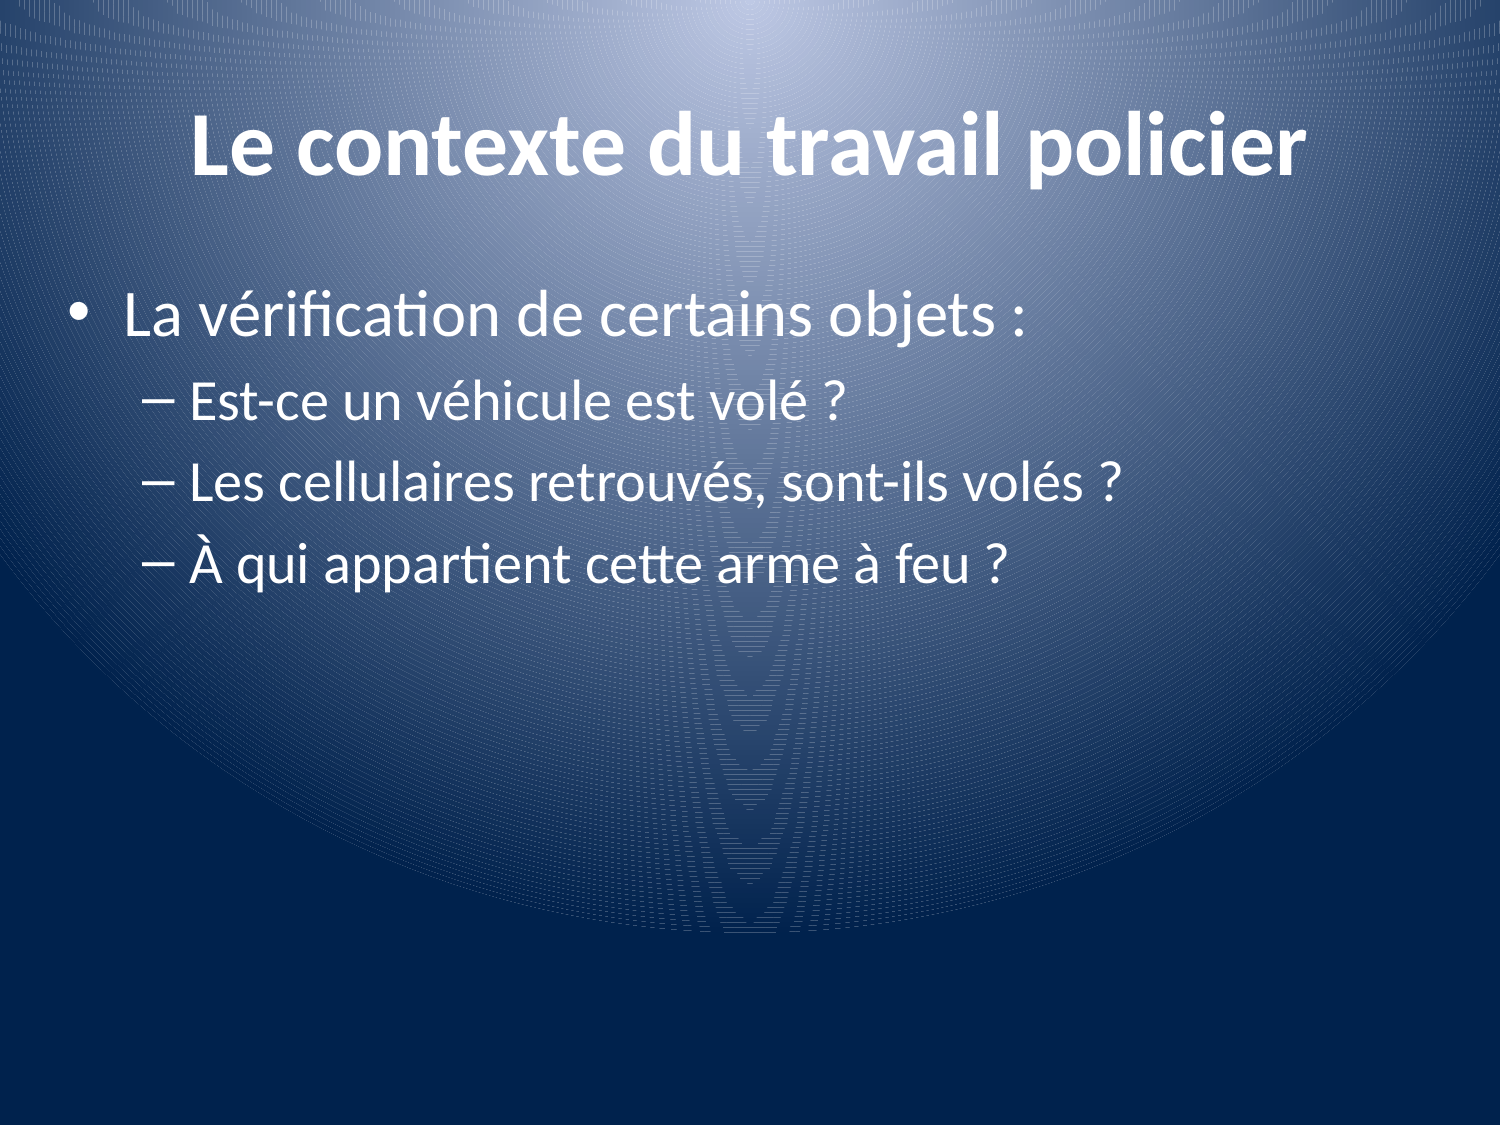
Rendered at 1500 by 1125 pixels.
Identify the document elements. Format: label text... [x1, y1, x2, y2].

title Le contexte du travail policier [75, 45, 1425, 233]
list La vérification de certains objets : Est-ce un véhicule est volé ? Les cellulaires retrouvés, sont-ils volés ? À qui appartient cette arme à feu ? [52, 262, 1448, 1005]
